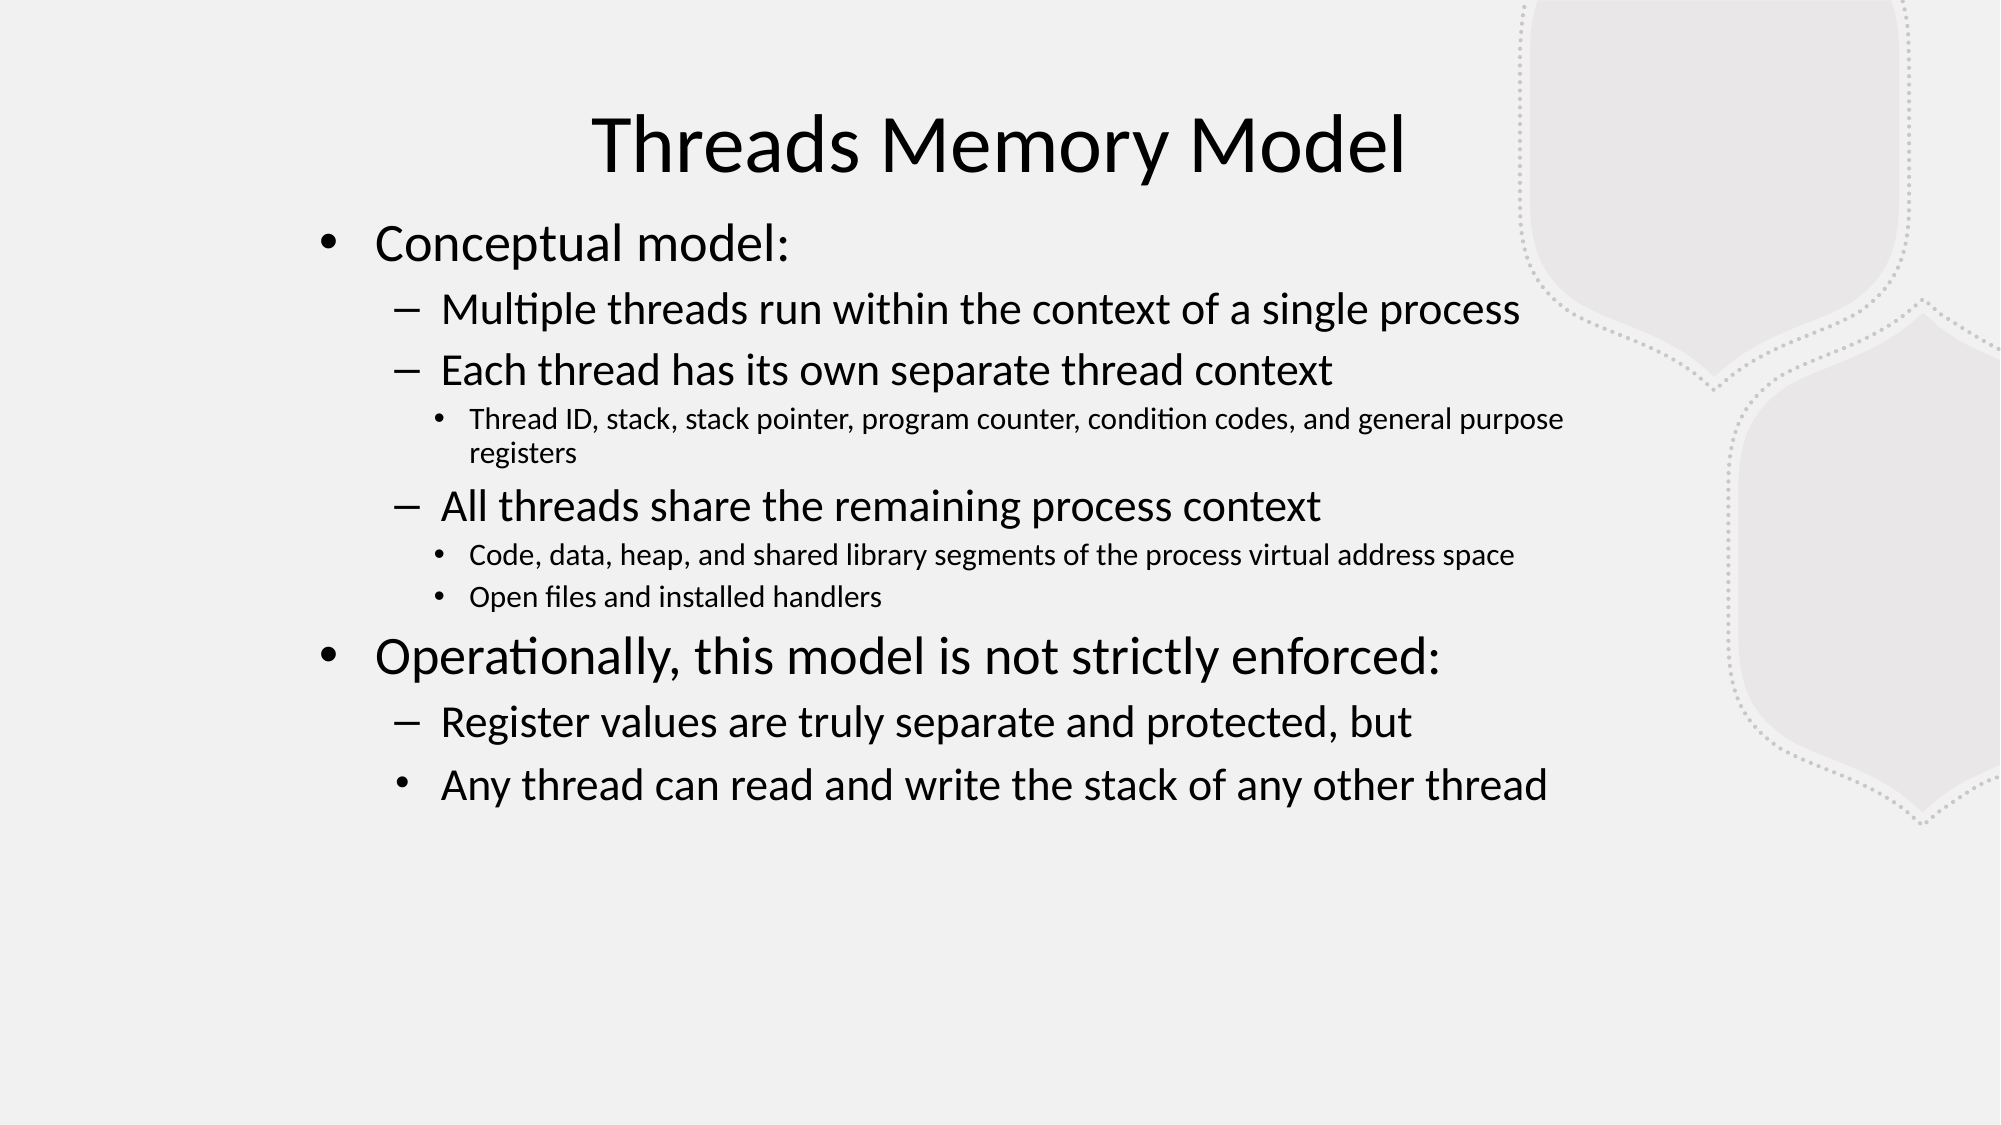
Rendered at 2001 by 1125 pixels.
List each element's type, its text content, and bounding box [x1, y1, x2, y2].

text_box Conceptual model: Multiple threads run within the context of a single process Each thread has its own separate thread context Thread ID, stack, stack pointer, program counter, condition codes, and general purpose registers All threads share the remaining process context Code, data, heap, and shared library segments of the process virtual address space Open files and installed handlers Operationally, this model is not strictly enforced: Register values are truly separate and protected, but Any thread can read and write the stack of any other thread [304, 207, 1650, 1023]
text_box Threads Memory Model [324, 45, 1675, 233]
